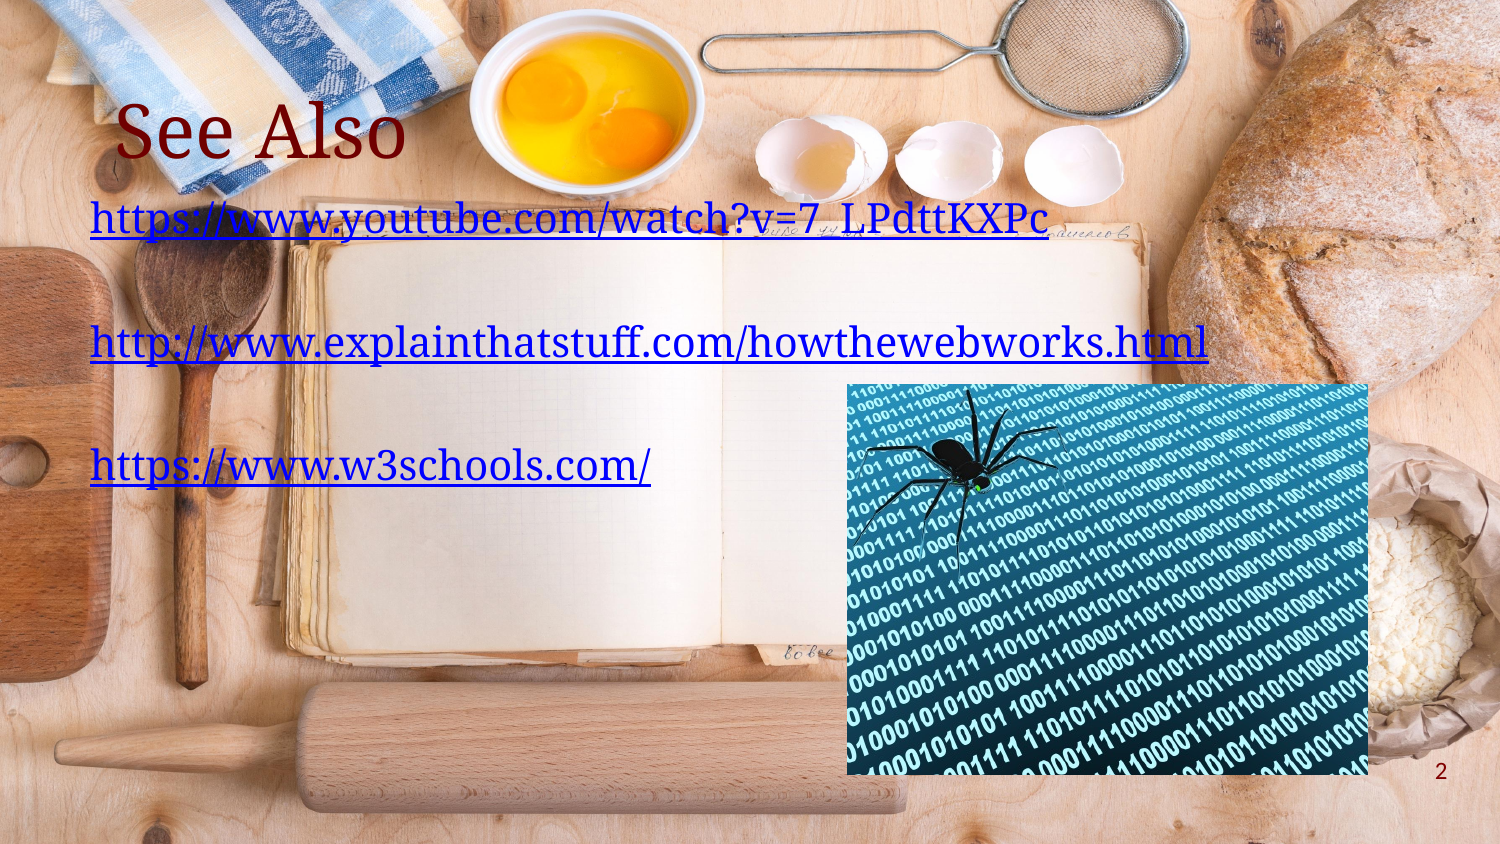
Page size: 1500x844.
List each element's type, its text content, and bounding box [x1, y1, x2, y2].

list https://www.youtube.com/watch?v=7_LPdttKXPc http://www.explainthatstuff.com/howthewebworks.html https://www.w3schools.com/ [75, 184, 1475, 810]
slide_number 2 [1362, 746, 1463, 792]
text_box [769, 346, 1445, 710]
title See Also [99, 71, 1313, 184]
picture [0, 0, 1500, 844]
